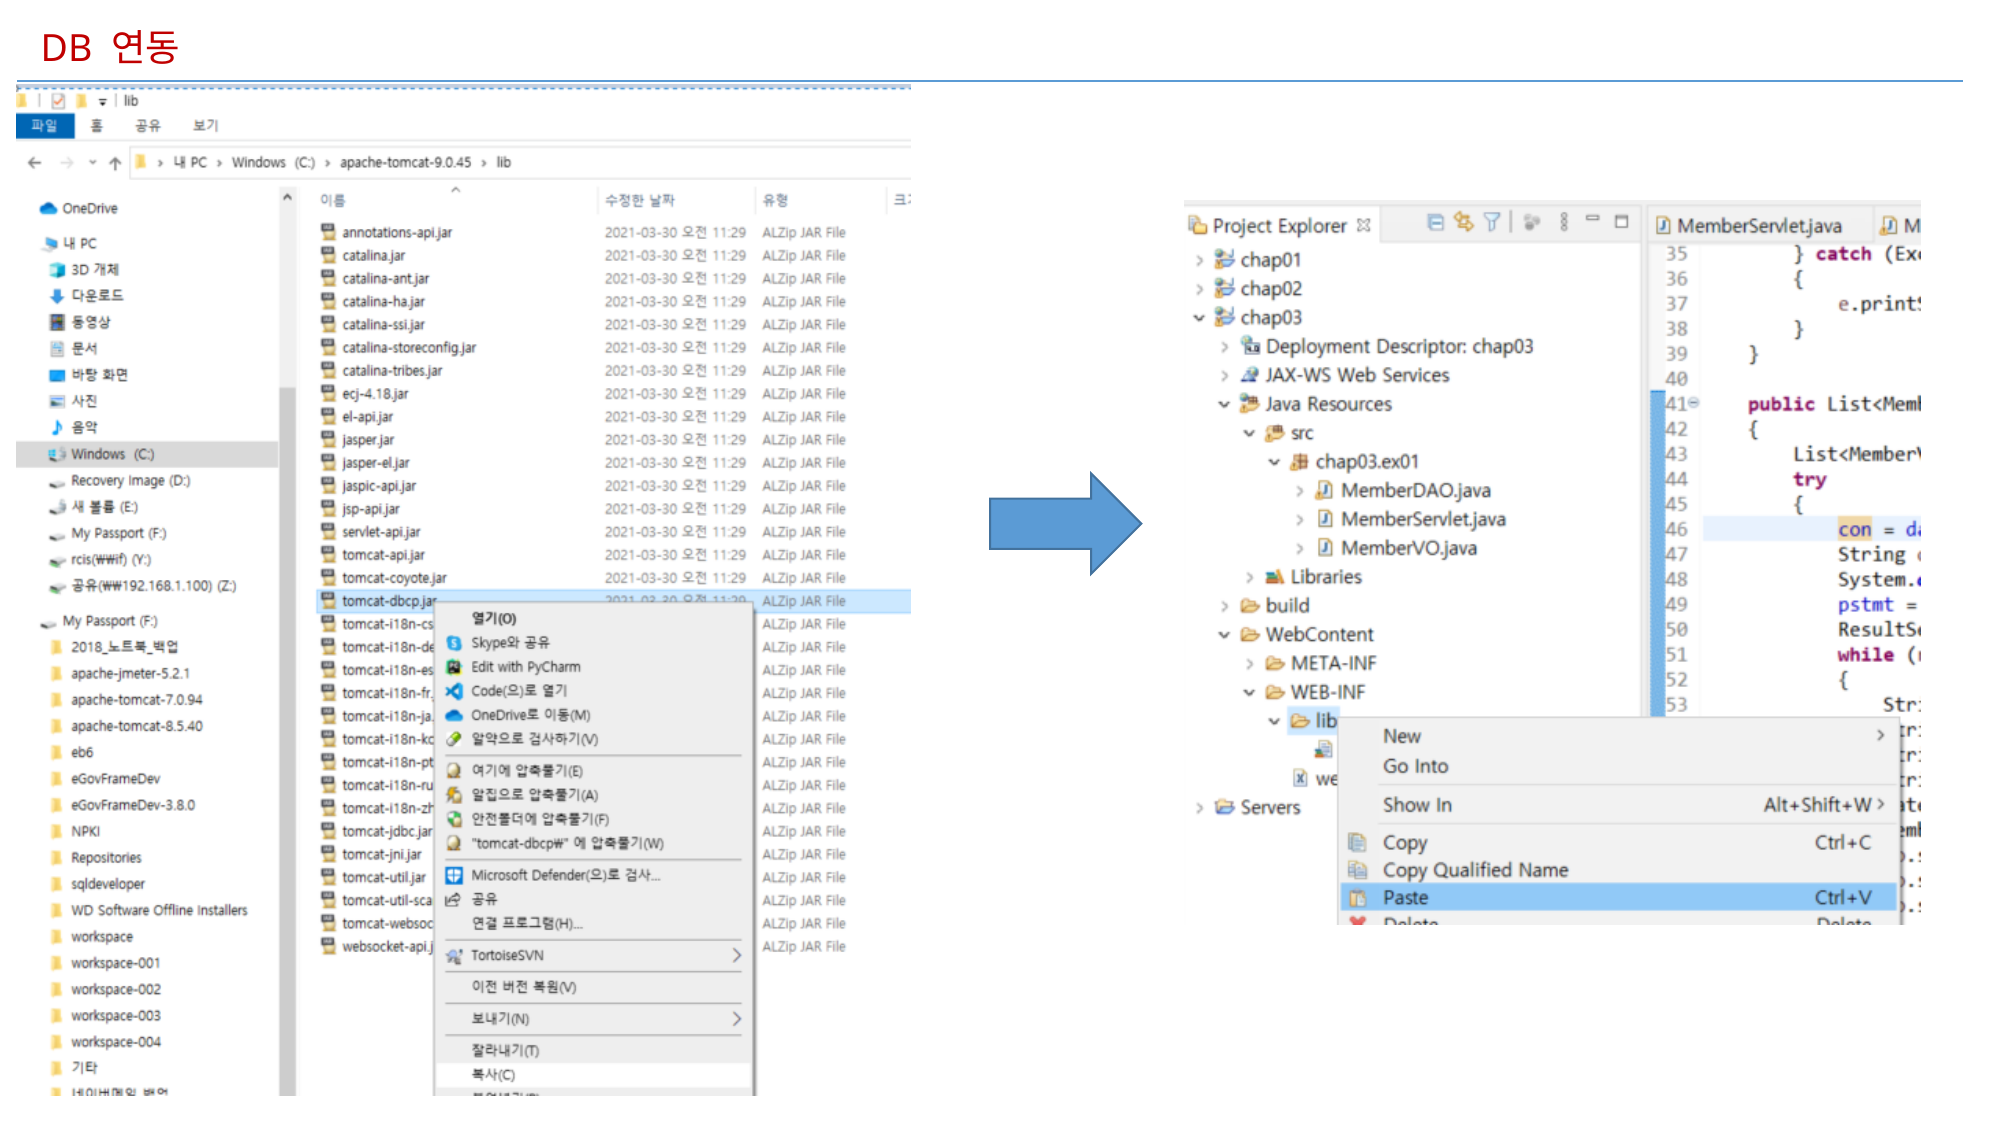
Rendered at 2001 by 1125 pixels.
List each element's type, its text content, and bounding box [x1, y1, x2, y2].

text_box DB 연동 [25, 16, 729, 77]
picture [1184, 200, 1921, 925]
text_box [989, 470, 1143, 577]
picture [16, 84, 911, 1096]
